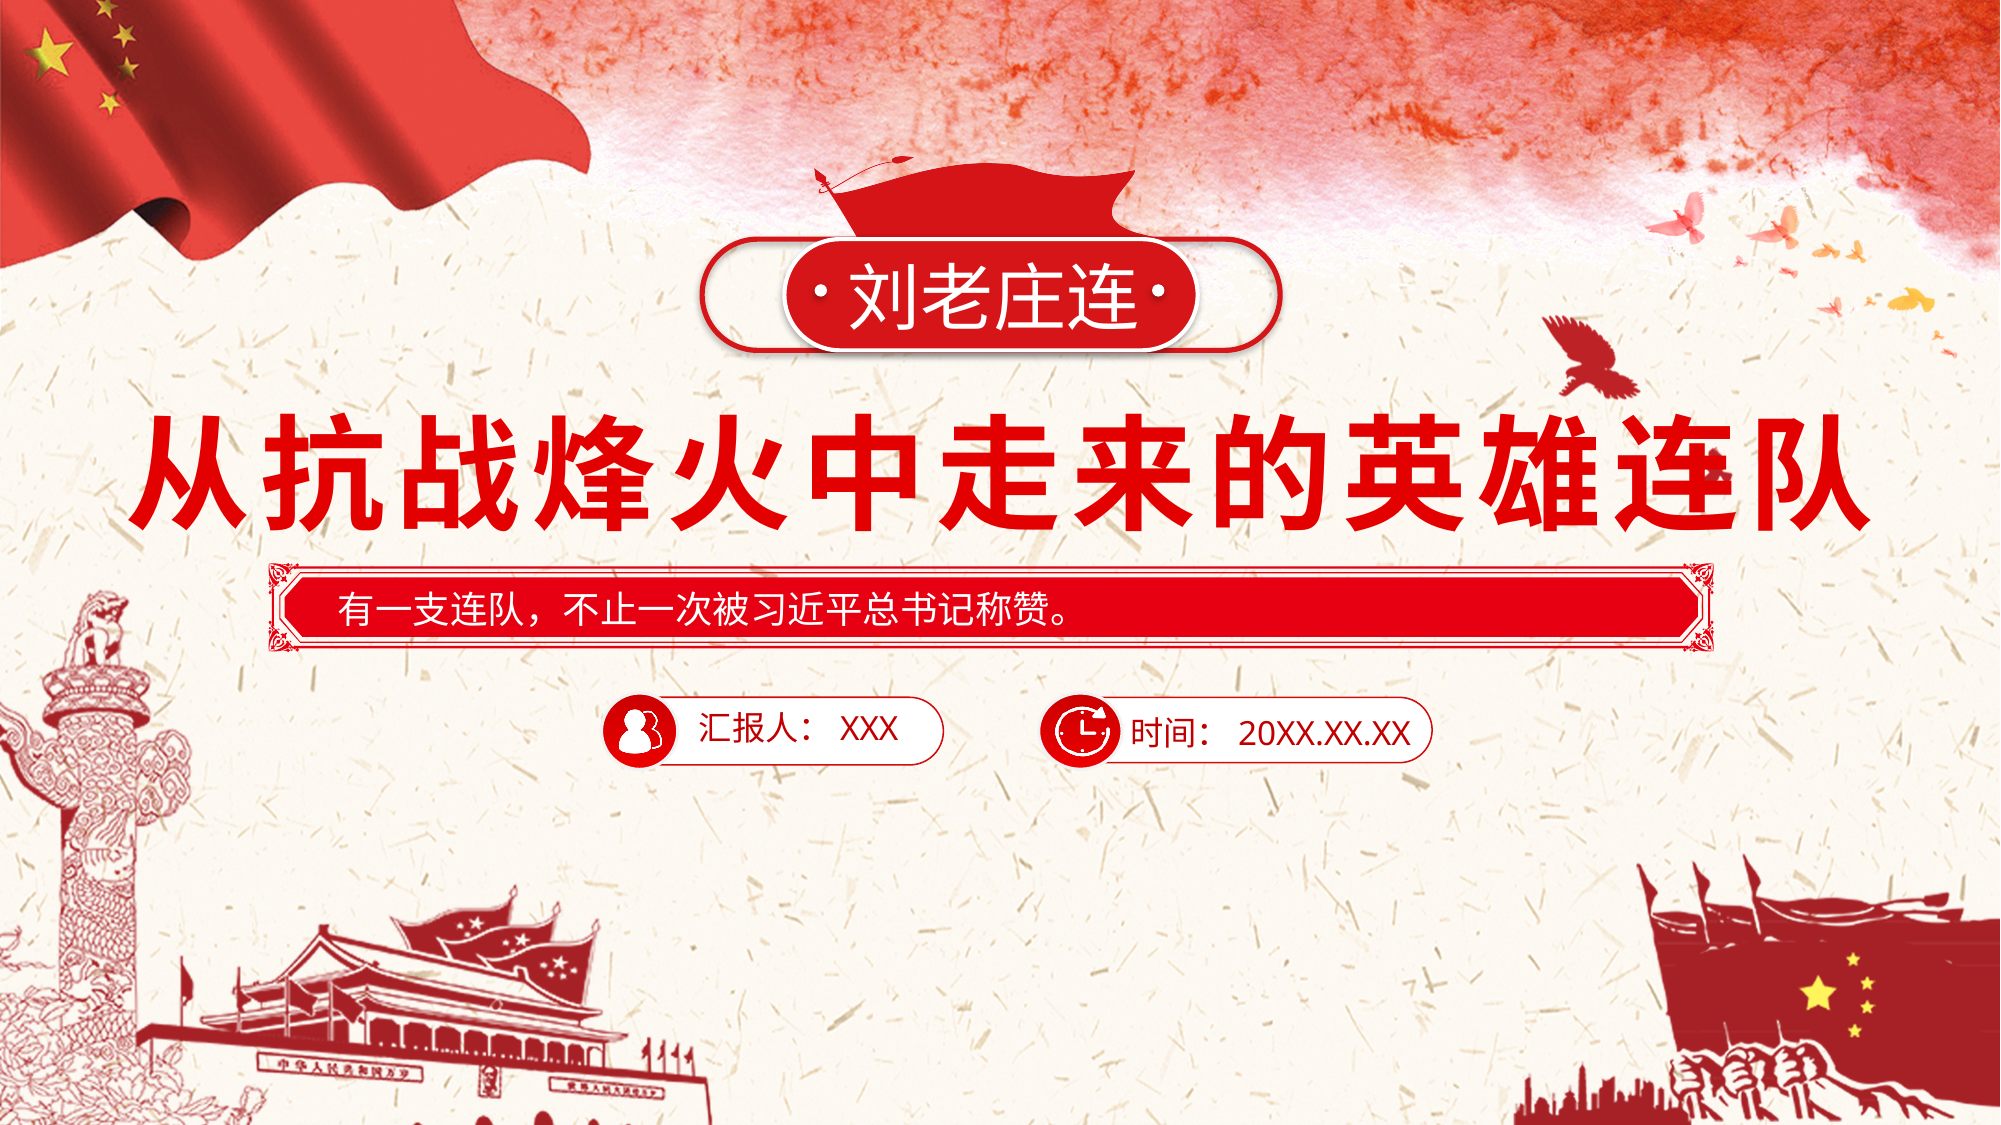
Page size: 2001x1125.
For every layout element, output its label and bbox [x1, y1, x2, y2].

picture [0, 0, 2000, 1125]
text_box [268, 562, 1715, 653]
text_box [701, 156, 1281, 351]
text_box [601, 692, 1464, 770]
